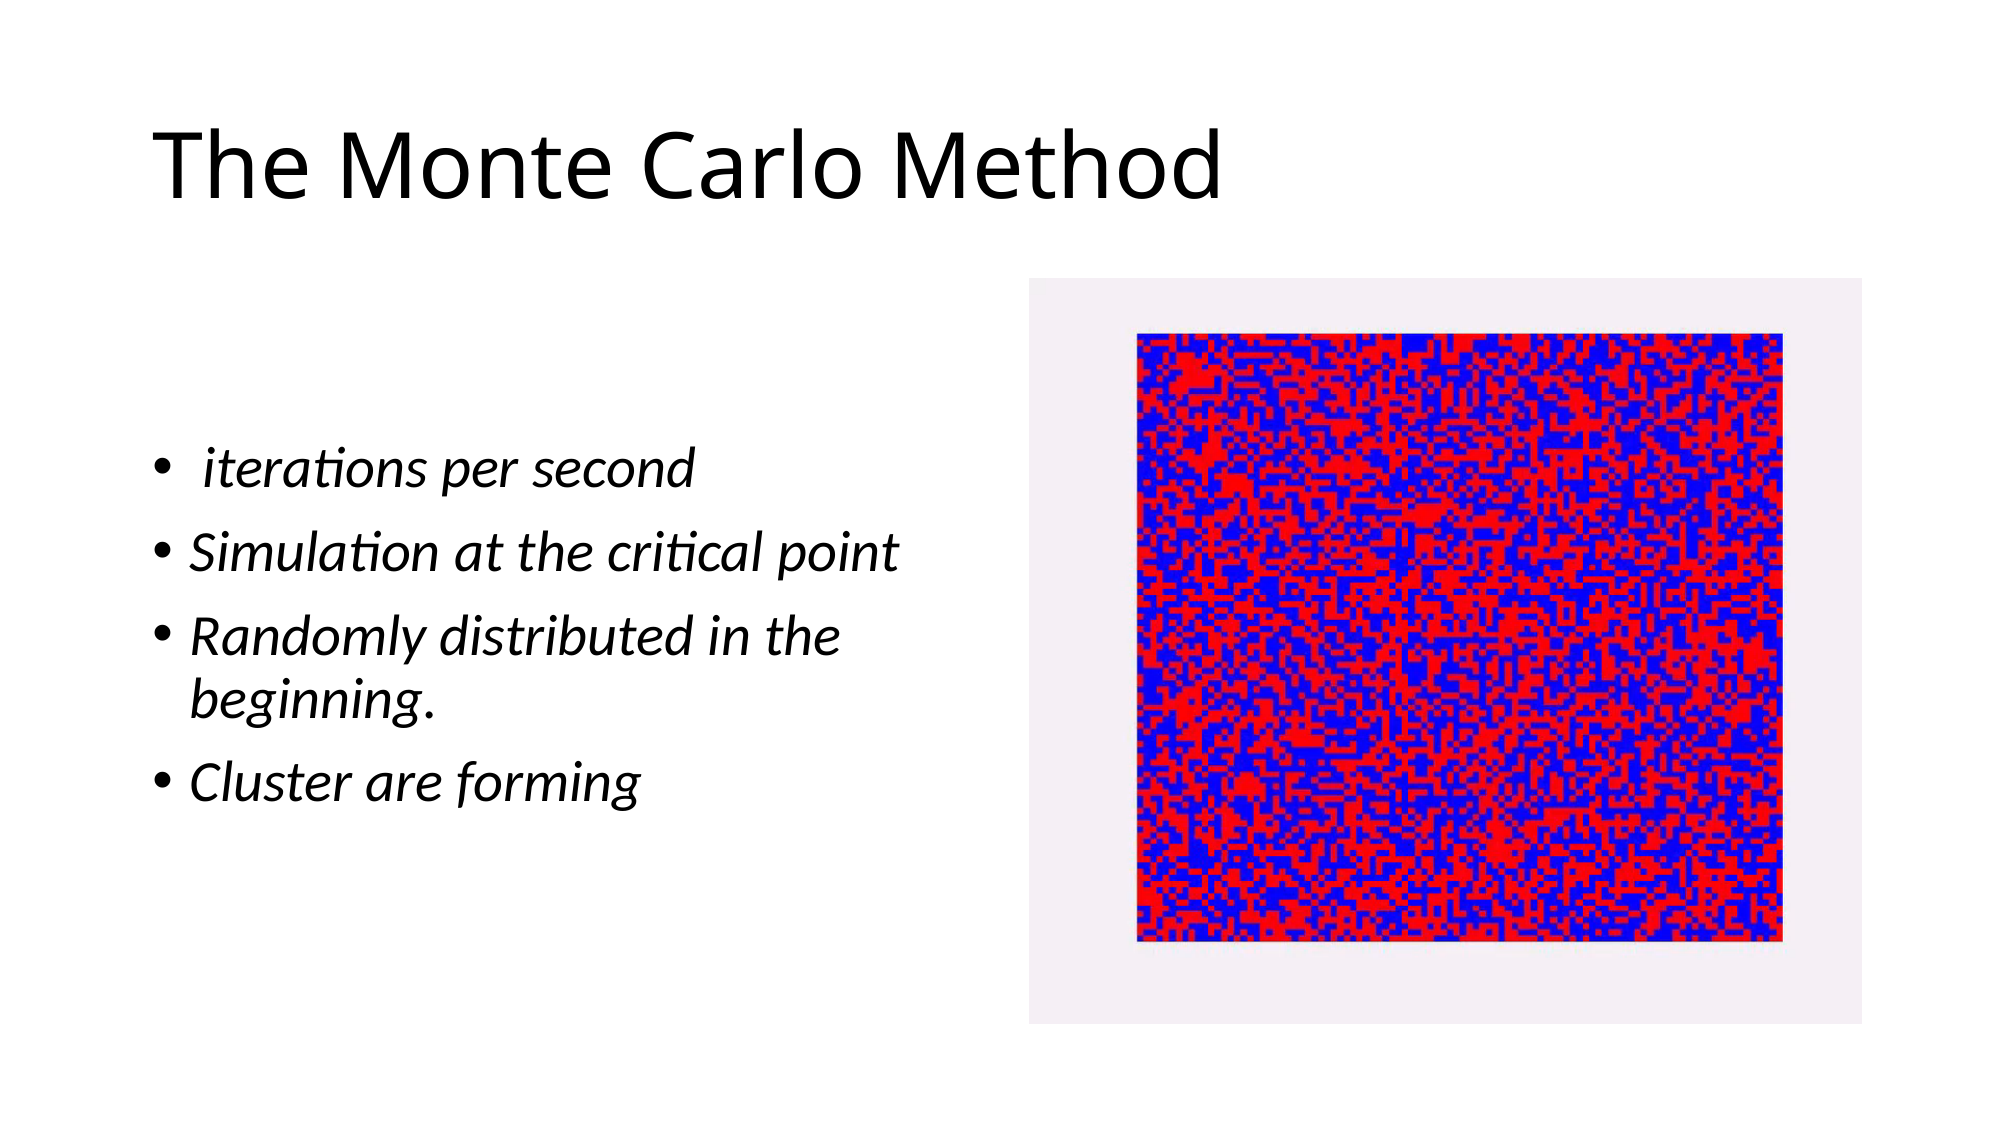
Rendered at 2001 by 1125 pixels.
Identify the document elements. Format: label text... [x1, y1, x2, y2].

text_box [1029, 277, 1863, 1025]
title The Monte Carlo Method [137, 59, 1863, 278]
